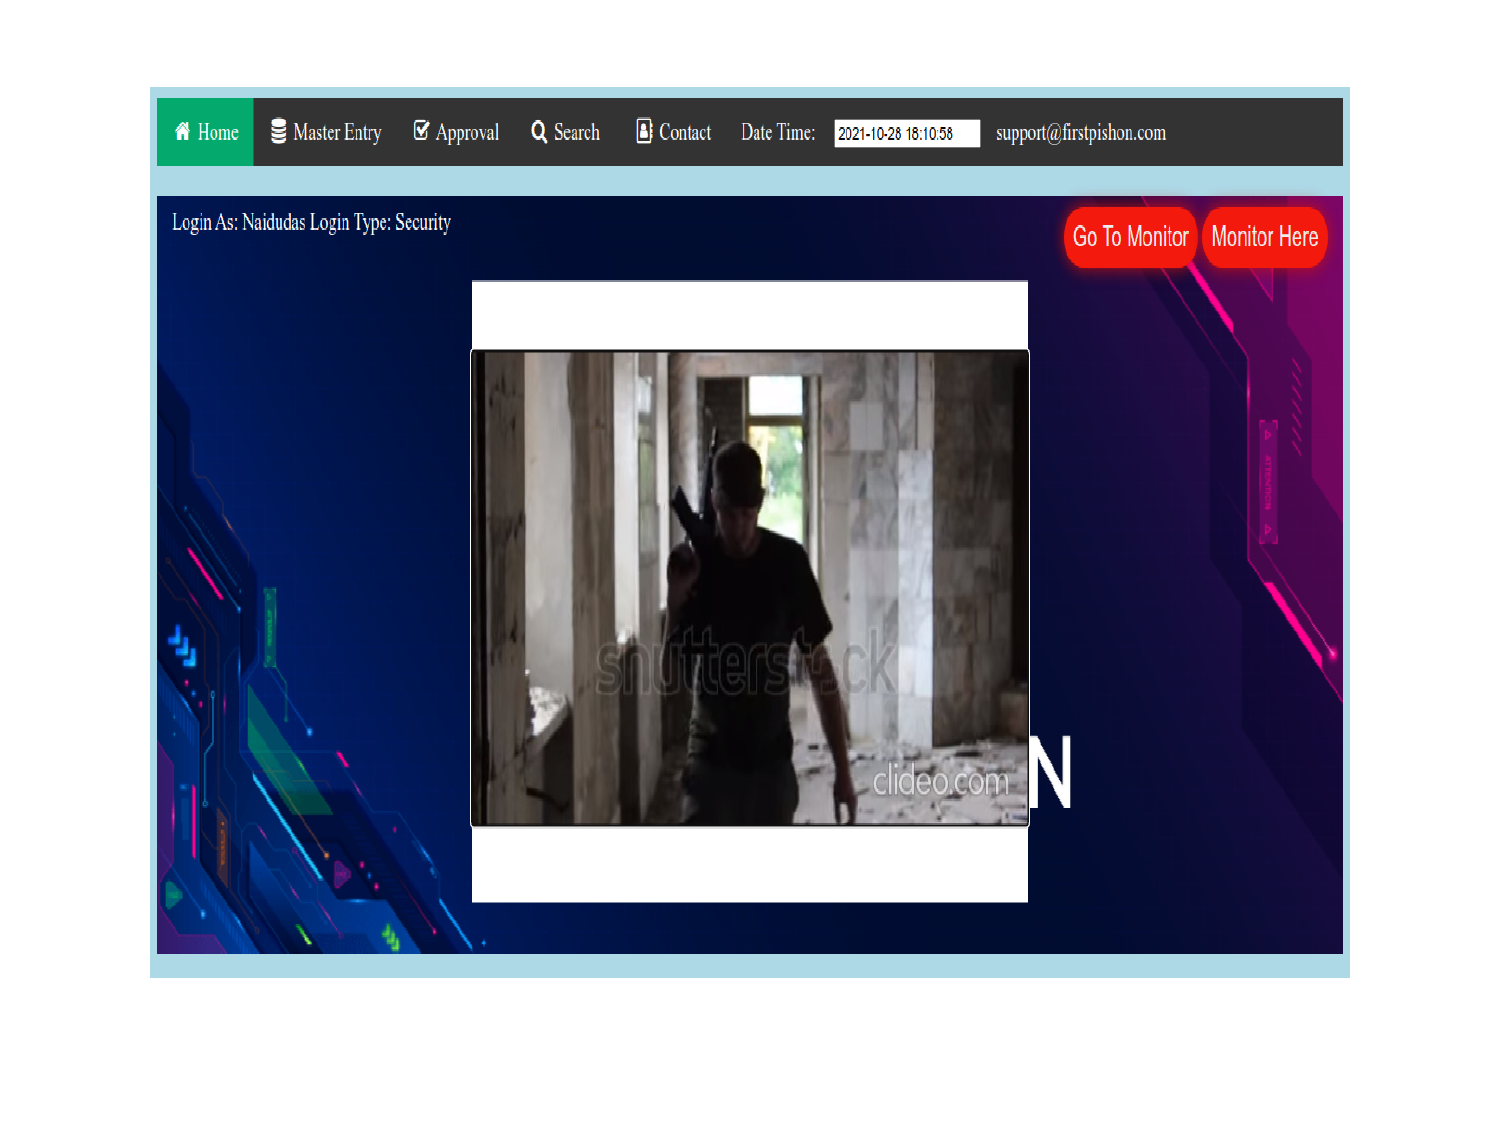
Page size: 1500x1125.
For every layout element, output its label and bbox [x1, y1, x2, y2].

picture [149, 87, 1351, 978]
